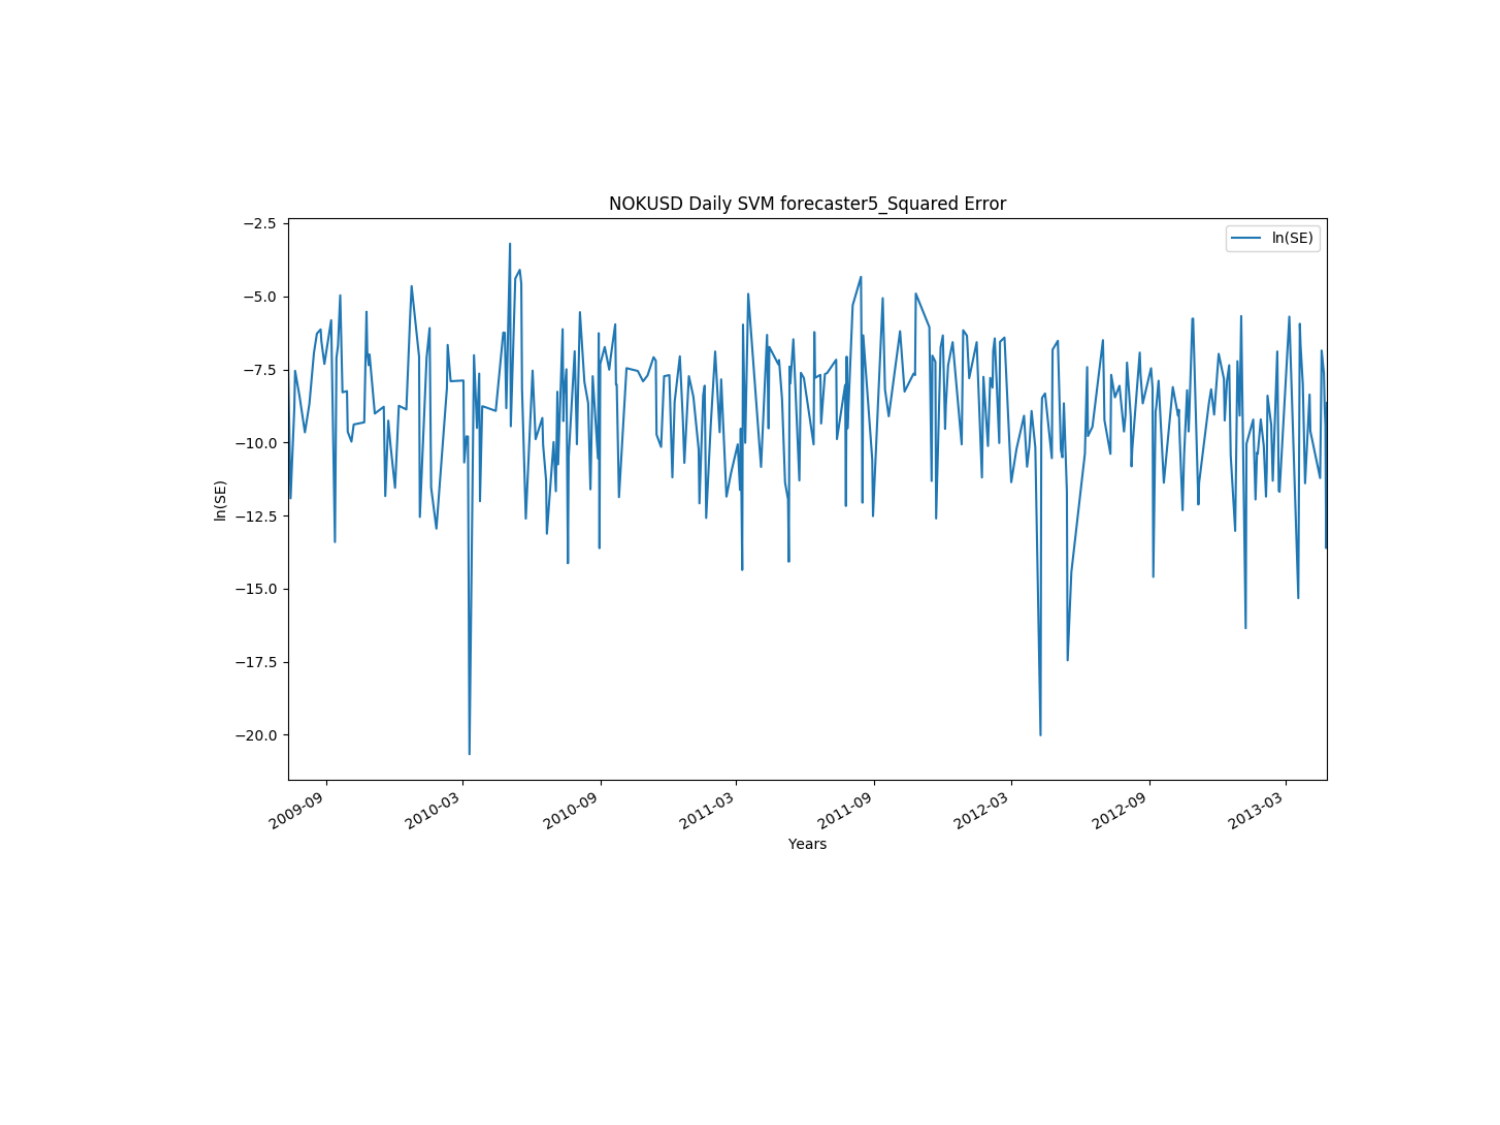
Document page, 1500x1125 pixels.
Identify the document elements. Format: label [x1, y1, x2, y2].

picture [119, 119, 1461, 946]
